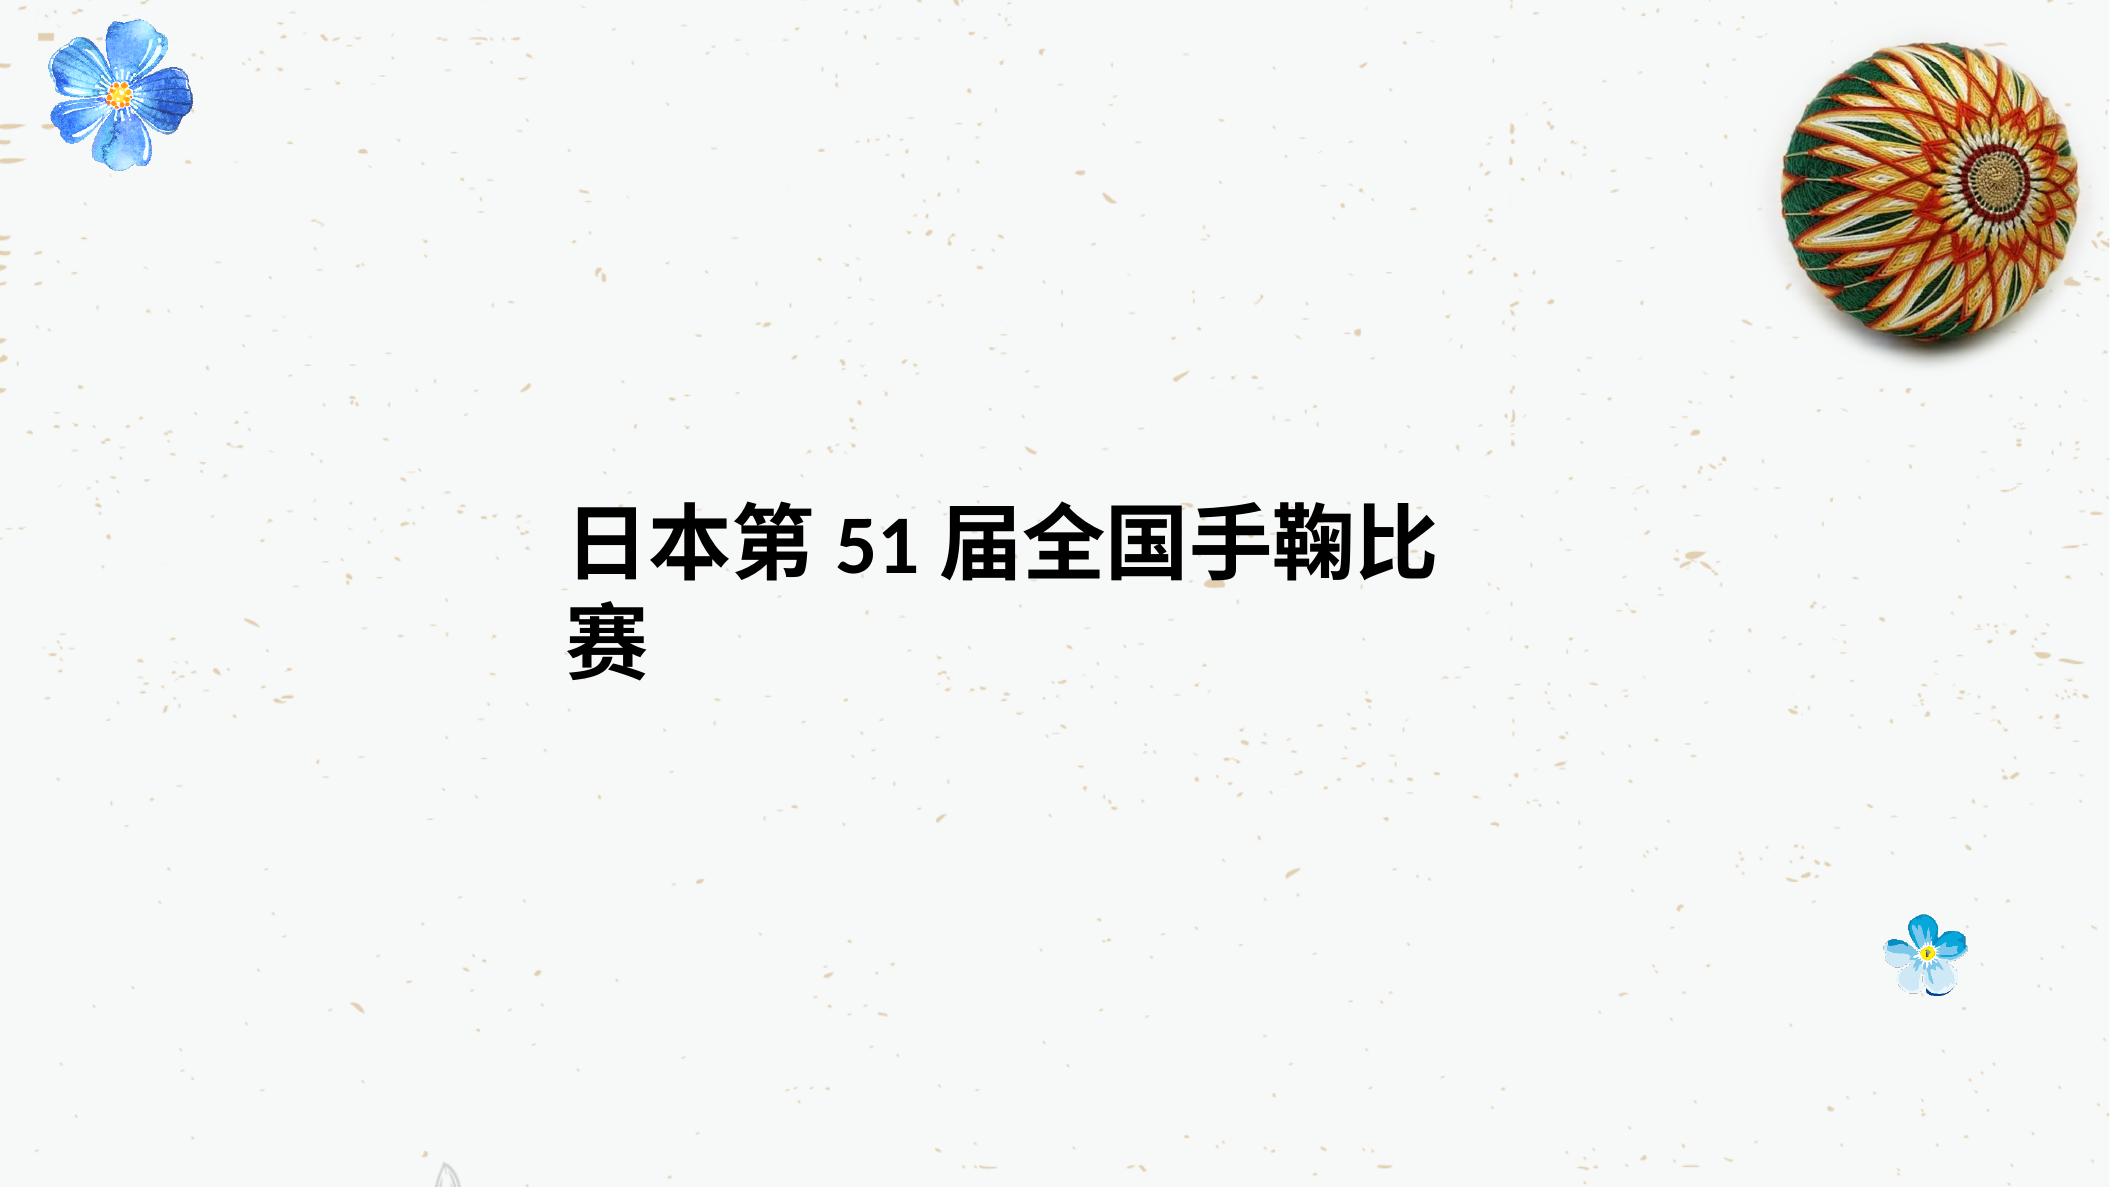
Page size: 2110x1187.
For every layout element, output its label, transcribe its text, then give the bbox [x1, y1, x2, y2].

picture [0, 0, 2110, 1187]
text_box 日本第51届全国手鞠比赛 [550, 482, 1520, 698]
